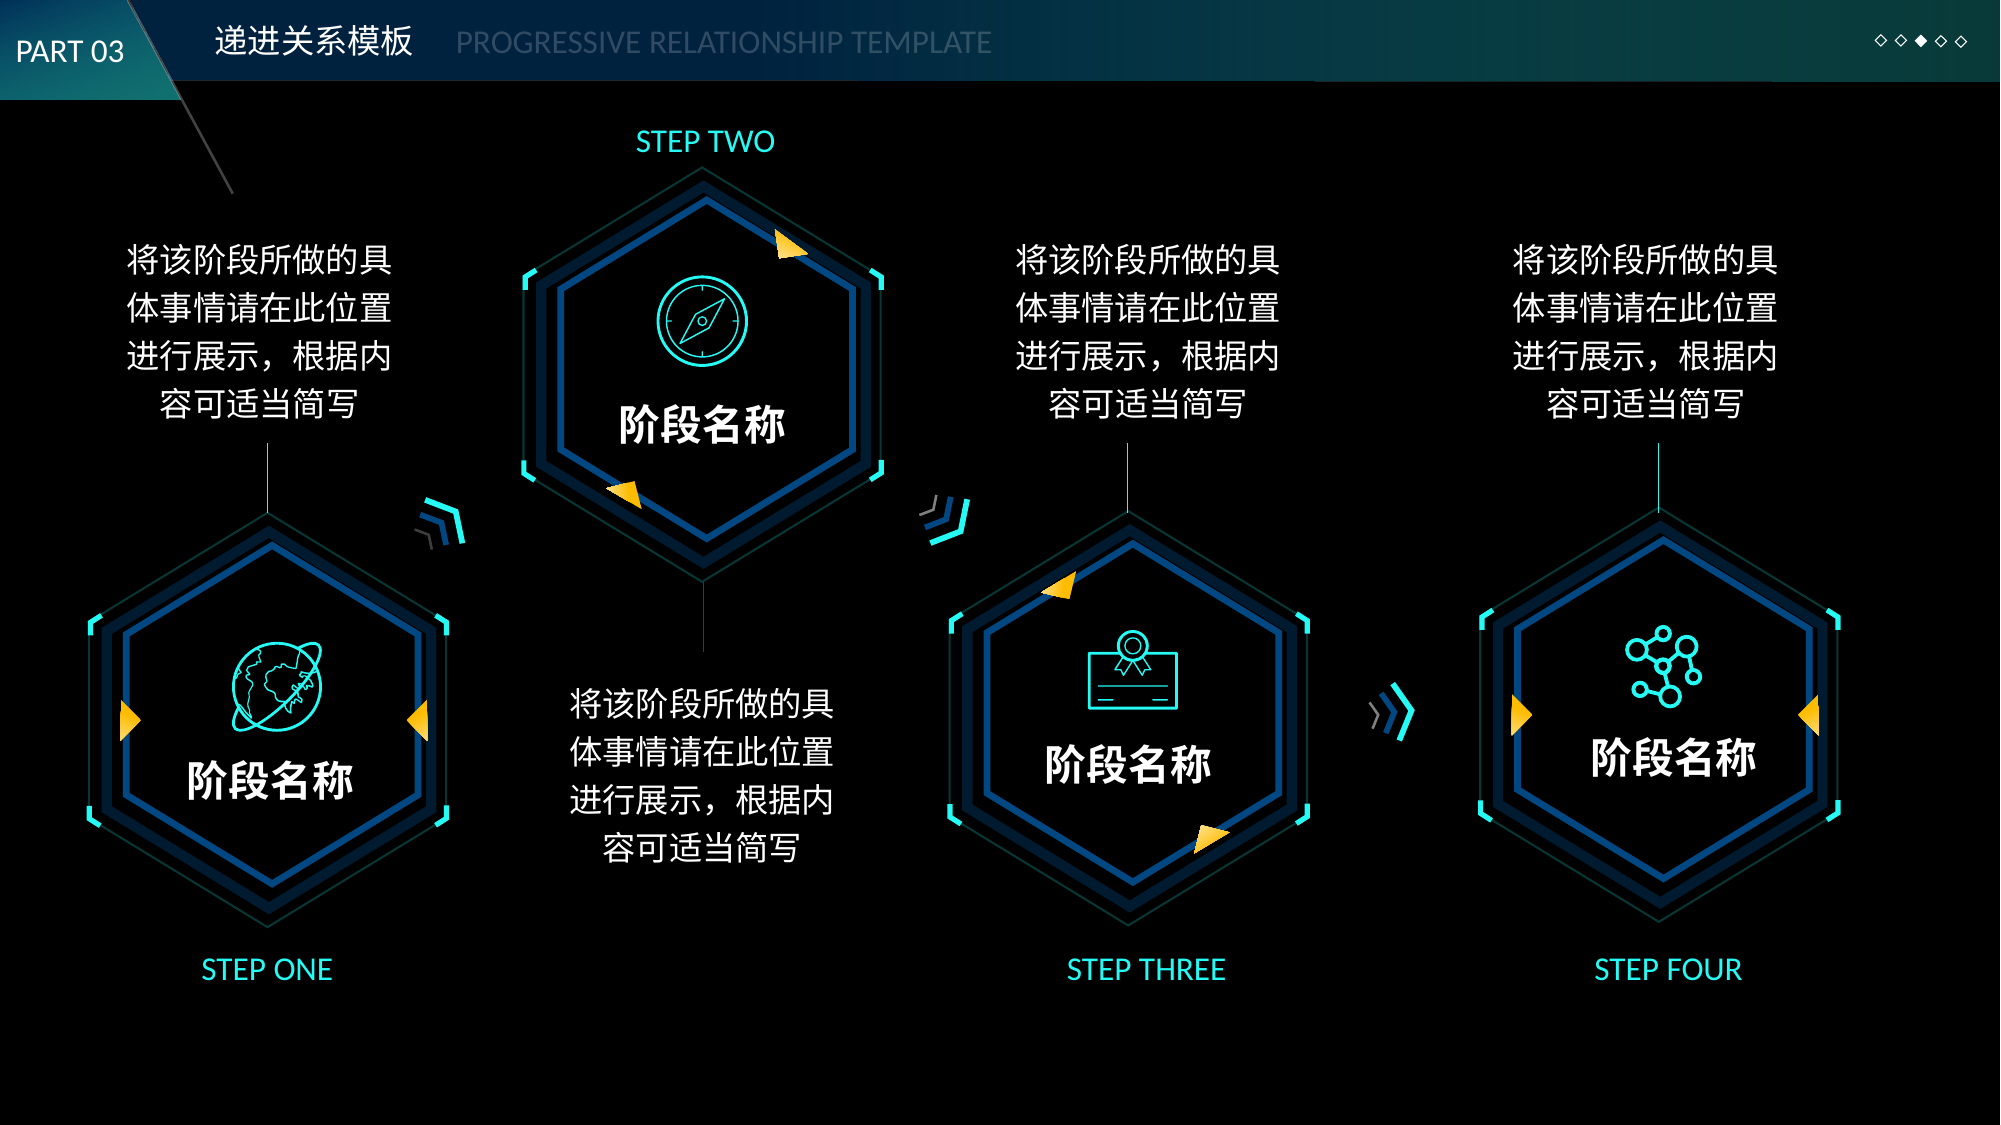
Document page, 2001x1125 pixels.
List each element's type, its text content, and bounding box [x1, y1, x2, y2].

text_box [523, 167, 882, 582]
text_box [1480, 507, 1838, 922]
text_box PART 03 [0, 22, 140, 77]
text_box 将该阶段所做的具体事情请在此位置进行展示，根据内容可适当简写 [99, 223, 420, 430]
text_box PROGRESSIVE RELATIONSHIP TEMPLATE [441, 12, 1009, 68]
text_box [656, 275, 748, 367]
text_box STEP FOUR [1579, 939, 1758, 994]
text_box 将该阶段所做的具体事情请在此位置进行展示，根据内容可适当简写 [542, 667, 862, 874]
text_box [88, 512, 447, 928]
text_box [1368, 684, 1411, 735]
text_box STEP TWO [621, 112, 791, 167]
text_box STEP ONE [186, 939, 349, 994]
text_box STEP THREE [1052, 939, 1242, 994]
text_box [1087, 629, 1178, 710]
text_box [1875, 34, 1967, 48]
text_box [924, 488, 968, 540]
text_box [413, 498, 458, 549]
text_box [949, 511, 1308, 926]
text_box 将该阶段所做的具体事情请在此位置进行展示，根据内容可适当简写 [988, 223, 1309, 430]
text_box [230, 640, 324, 734]
text_box 递进关系模板 [199, 12, 429, 68]
text_box 将该阶段所做的具体事情请在此位置进行展示，根据内容可适当简写 [1486, 223, 1806, 430]
